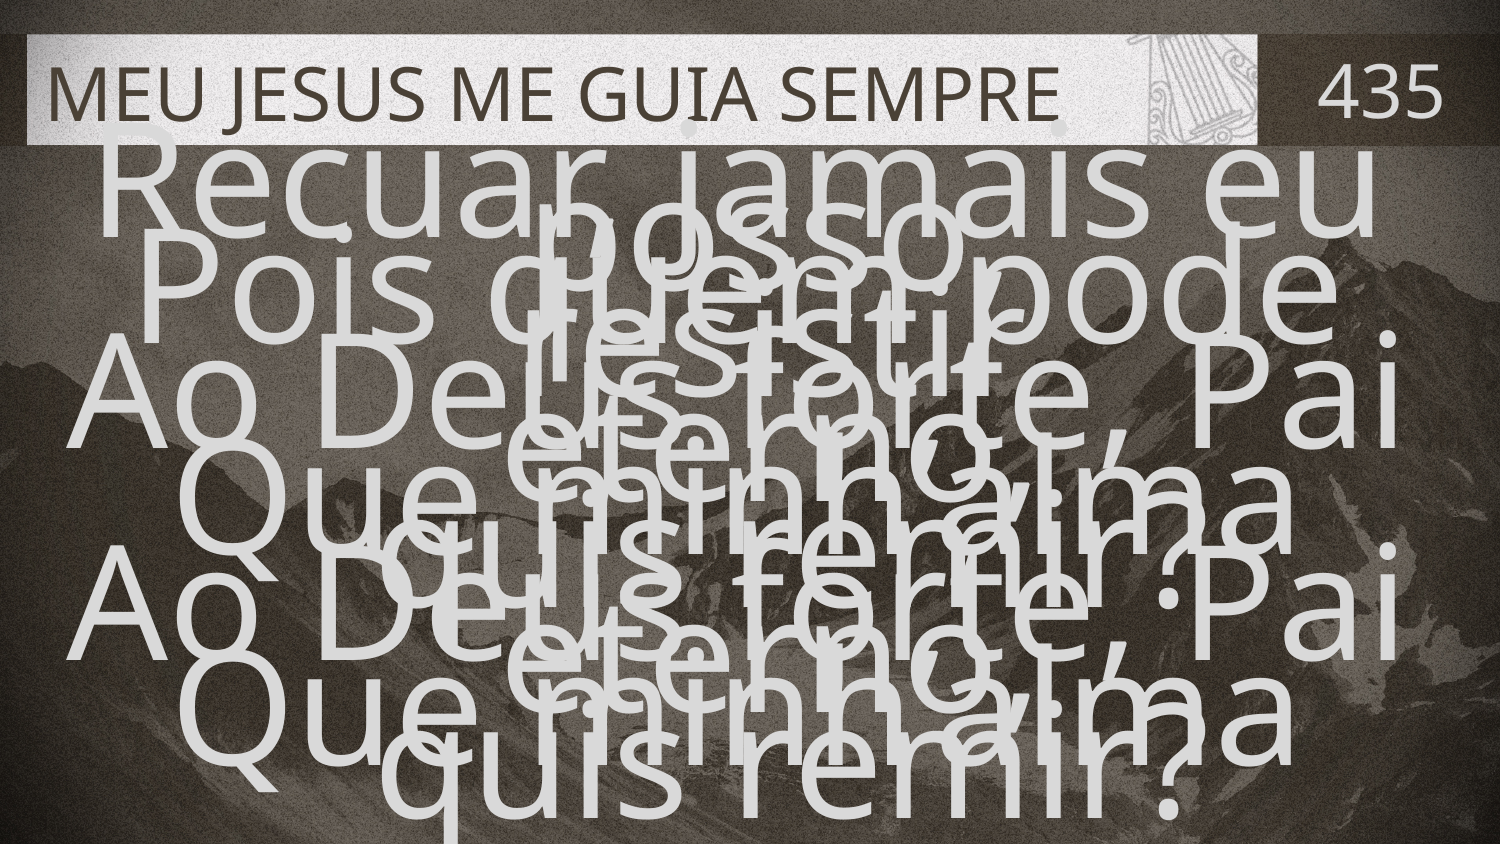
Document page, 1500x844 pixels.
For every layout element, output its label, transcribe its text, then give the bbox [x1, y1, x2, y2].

list 435 [1281, 36, 1483, 143]
picture [0, 0, 1500, 844]
list Recuar, jamais eu posso, Pois quem pode resistir Ao Deus forte, Pai eterno, Que minh’alma quis remir? Ao Deus forte, Pai eterno, Que minh’alma quis remir? [0, 209, 1488, 844]
title MEU JESUS ME GUIA SEMPRE [29, 33, 1258, 151]
